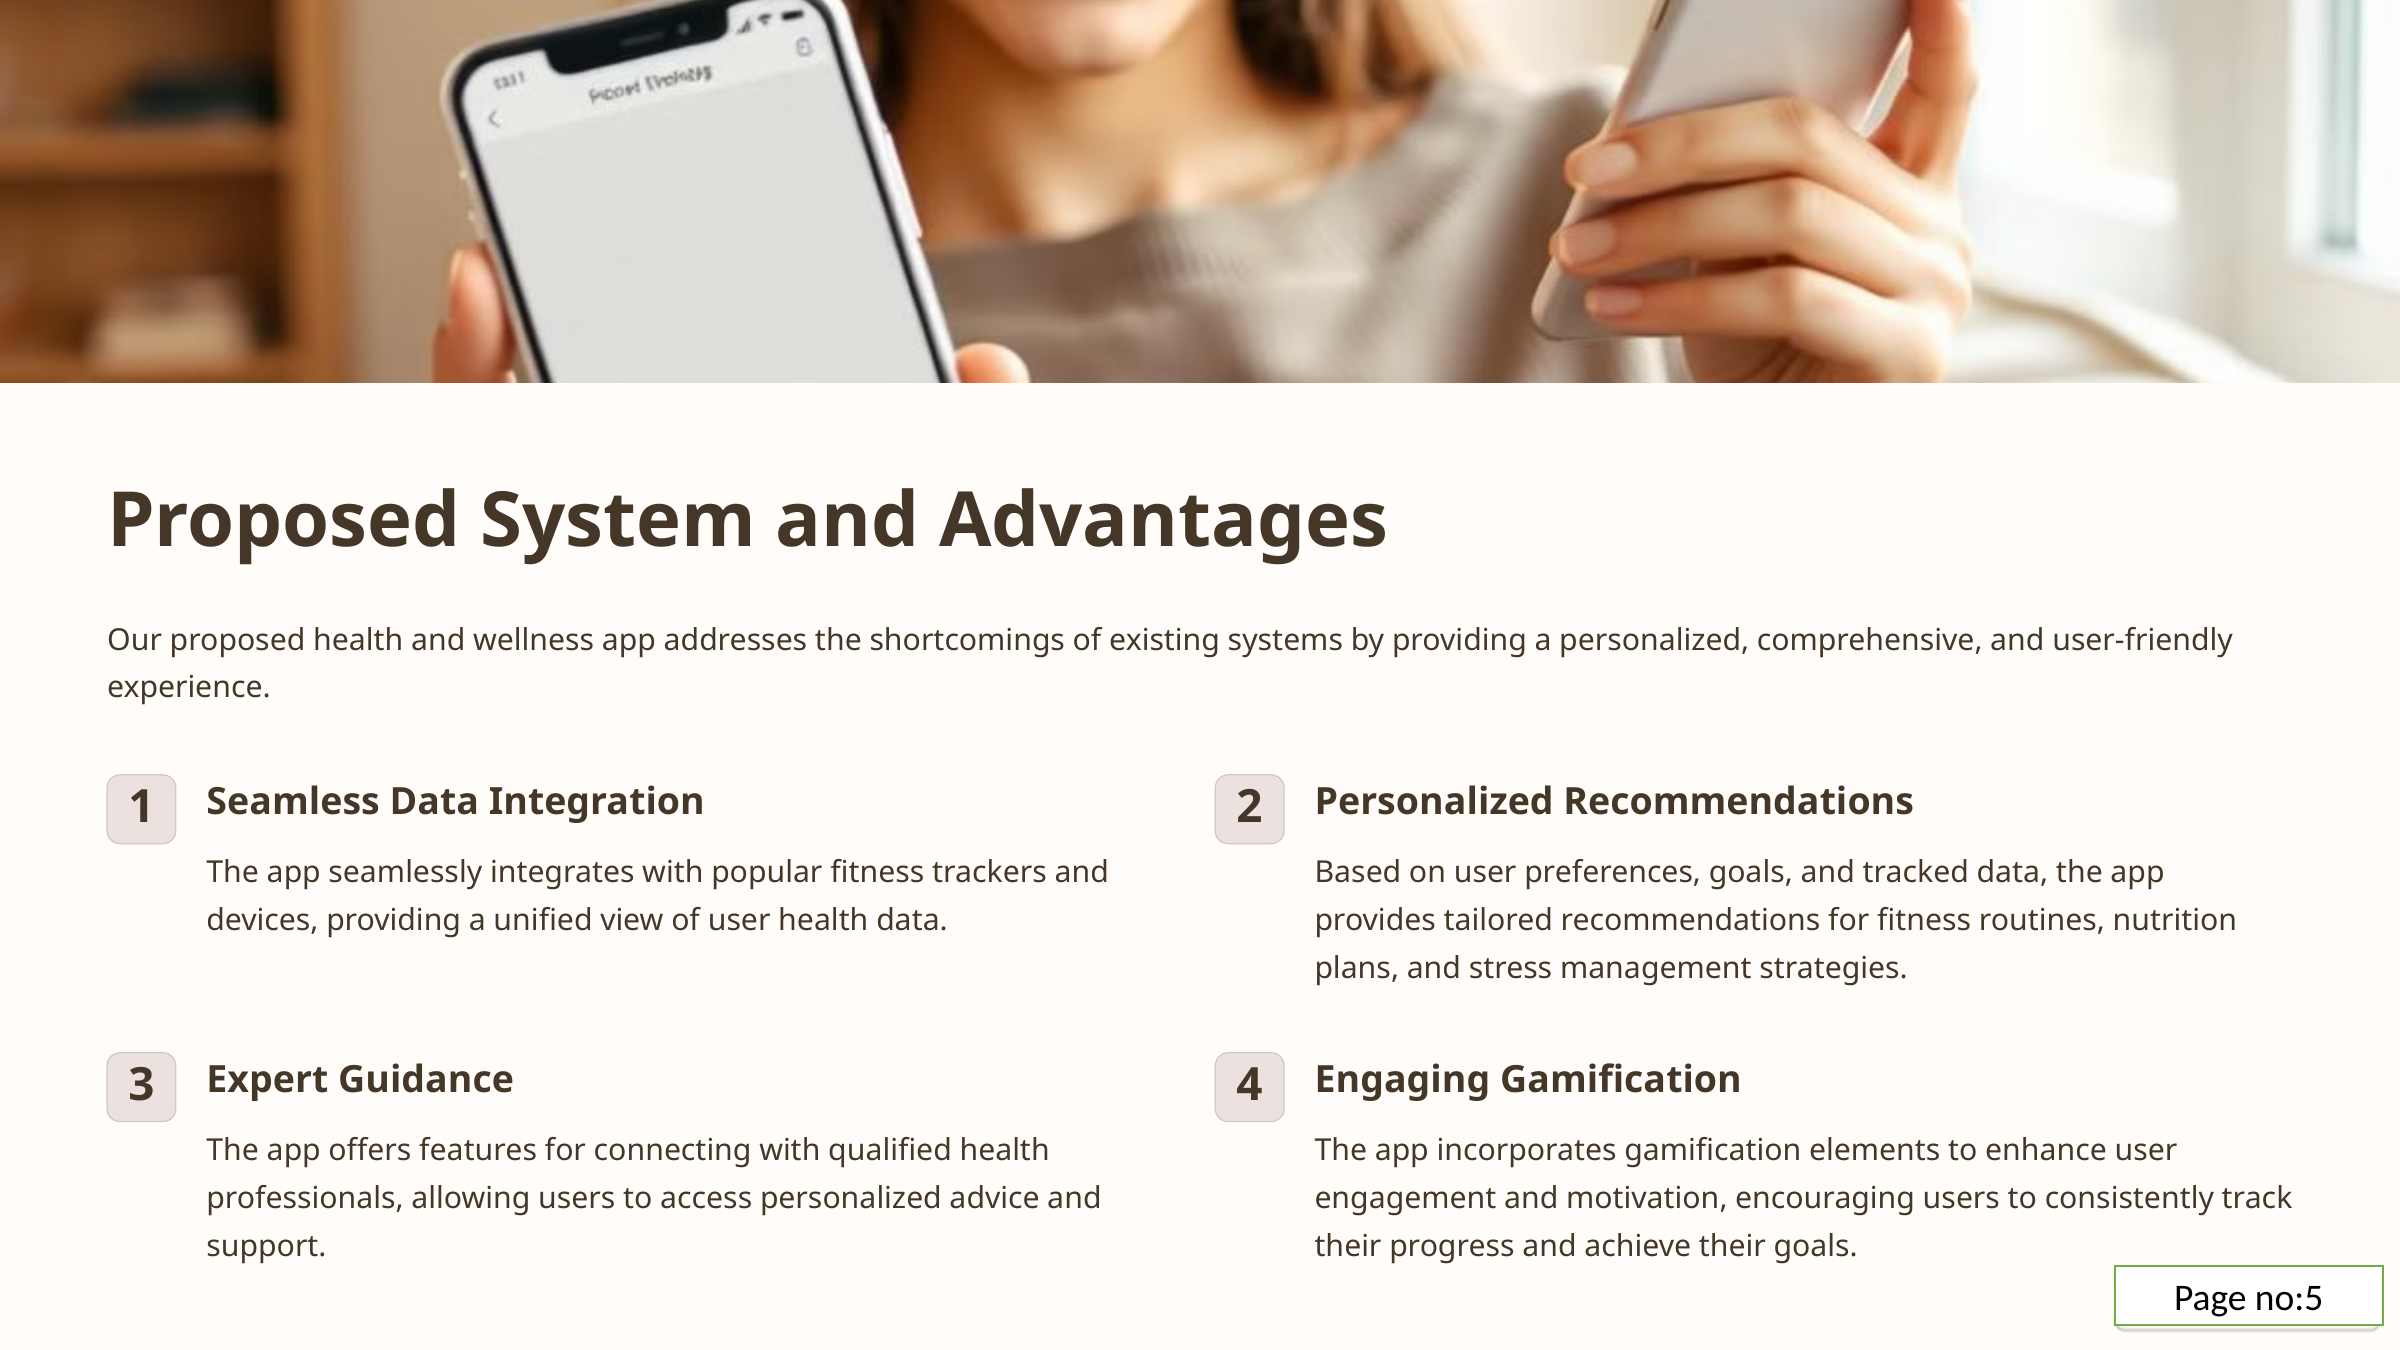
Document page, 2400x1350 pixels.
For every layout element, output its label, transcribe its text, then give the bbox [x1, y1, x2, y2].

text_box [1215, 1052, 1285, 1122]
text_box Our proposed health and wellness app addresses the shortcomings of existing systems by providing a personalized, comprehensive, and user-friendly experience. [107, 608, 2293, 707]
text_box 2 [1237, 786, 1262, 833]
text_box [107, 1052, 176, 1122]
text_box Proposed System and Advantages [107, 466, 1182, 563]
text_box Based on user preferences, goals, and tracked data, the app provides tailored recommendations for fitness routines, nutrition plans, and stress management strategies. [1314, 841, 2293, 988]
text_box Seamless Data Integration [206, 774, 632, 823]
text_box 1 [132, 786, 151, 833]
text_box 4 [1237, 1064, 1263, 1111]
text_box [107, 774, 176, 844]
picture [0, 0, 2400, 383]
picture [2106, 1271, 2389, 1339]
text_box The app seamlessly integrates with popular fitness trackers and devices, providing a unified view of user health data. [206, 841, 1185, 939]
text_box Page no:5 [2114, 1265, 2384, 1326]
text_box Engaging Gamification [1314, 1052, 1698, 1101]
text_box Expert Guidance [206, 1052, 589, 1101]
text_box [1215, 774, 1285, 844]
text_box The app incorporates gamification elements to enhance user engagement and motivation, encouraging users to consistently track their progress and achieve their goals. [1314, 1118, 2293, 1266]
text_box The app offers features for connecting with qualified health professionals, allowing users to access personalized advice and support. [206, 1118, 1185, 1266]
text_box Personalized Recommendations [1314, 774, 1833, 823]
text_box 3 [130, 1064, 153, 1111]
